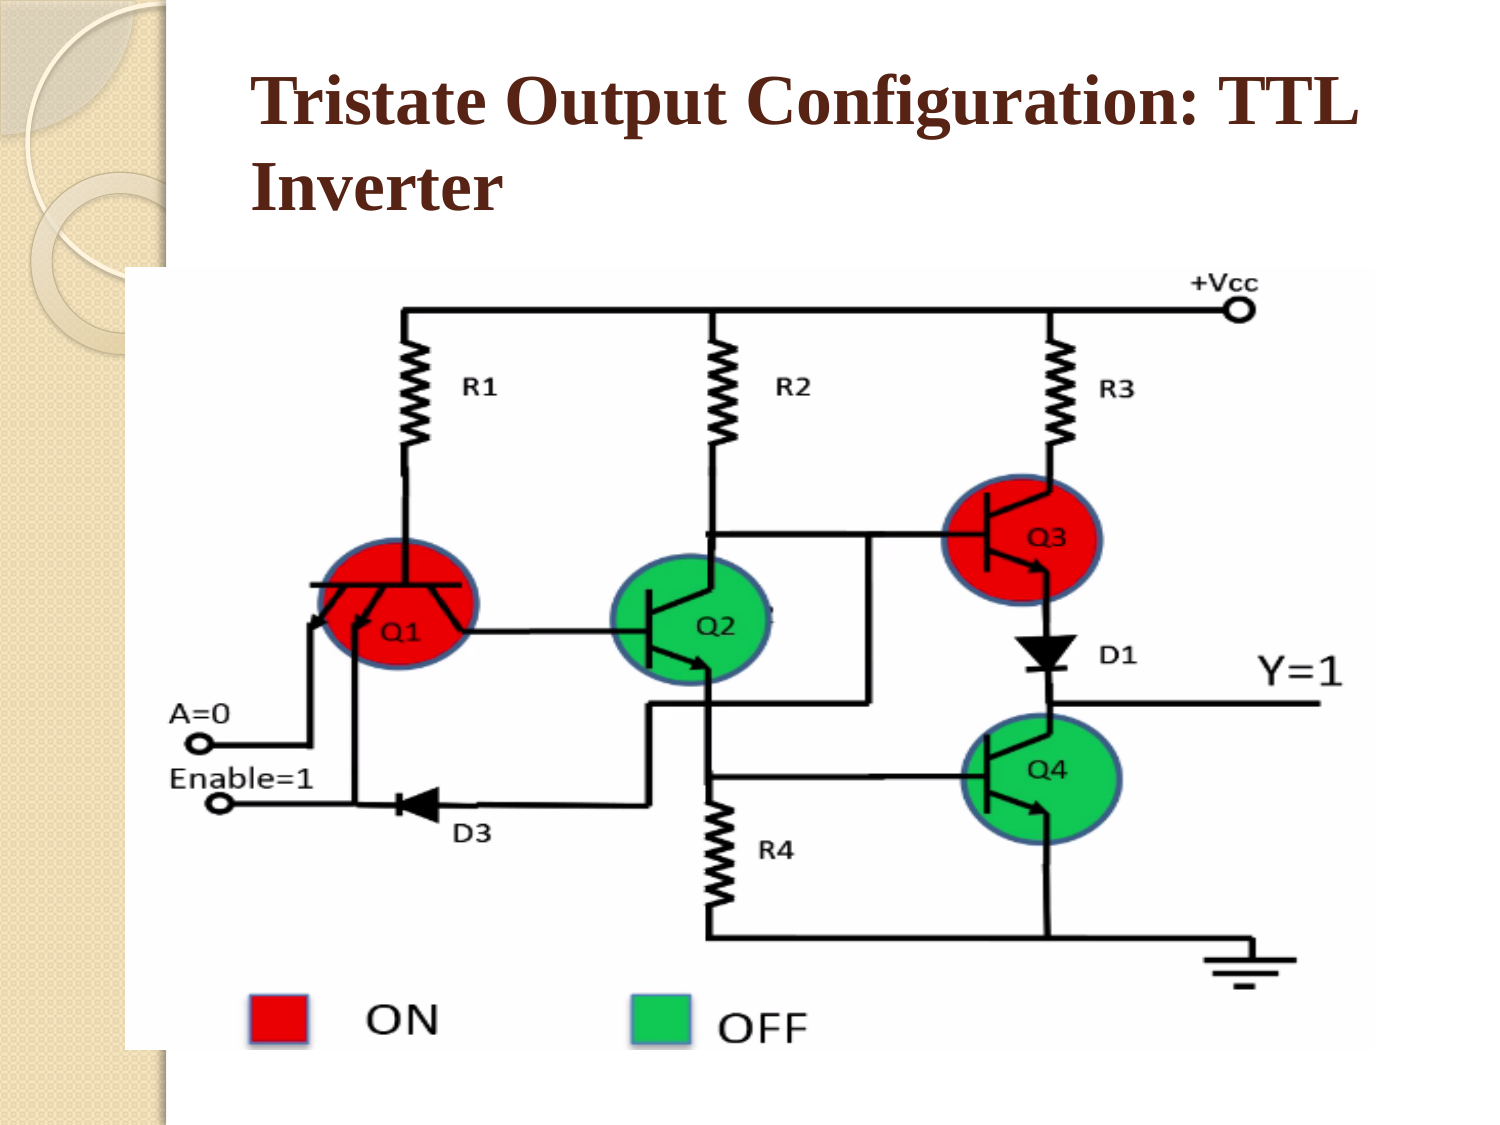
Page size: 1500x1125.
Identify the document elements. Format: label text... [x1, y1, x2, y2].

title Tristate Output Configuration: TTL Inverter [235, 45, 1466, 233]
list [124, 267, 1376, 1051]
